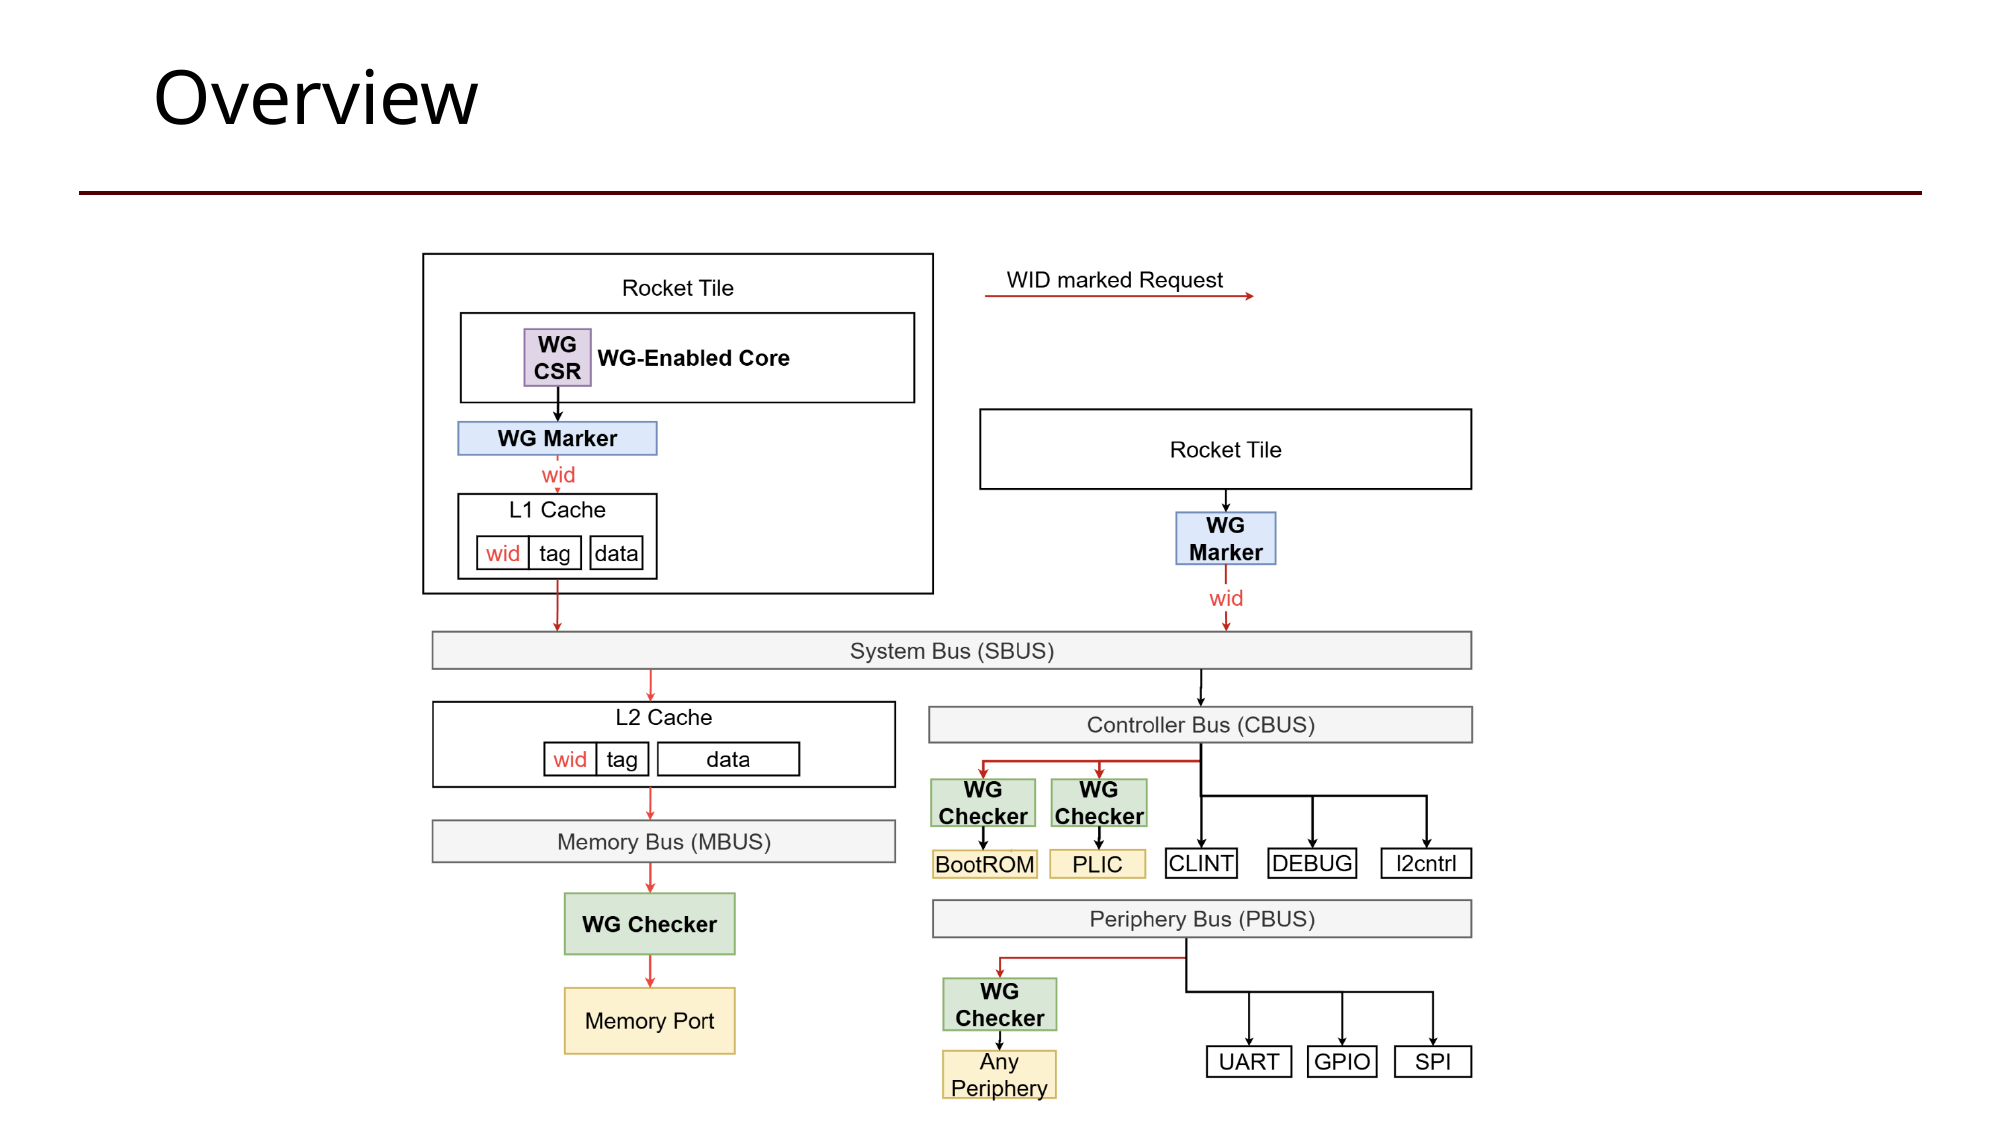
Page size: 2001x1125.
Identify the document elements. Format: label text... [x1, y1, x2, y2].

title Overview [137, 33, 1863, 168]
picture [389, 242, 1514, 1124]
